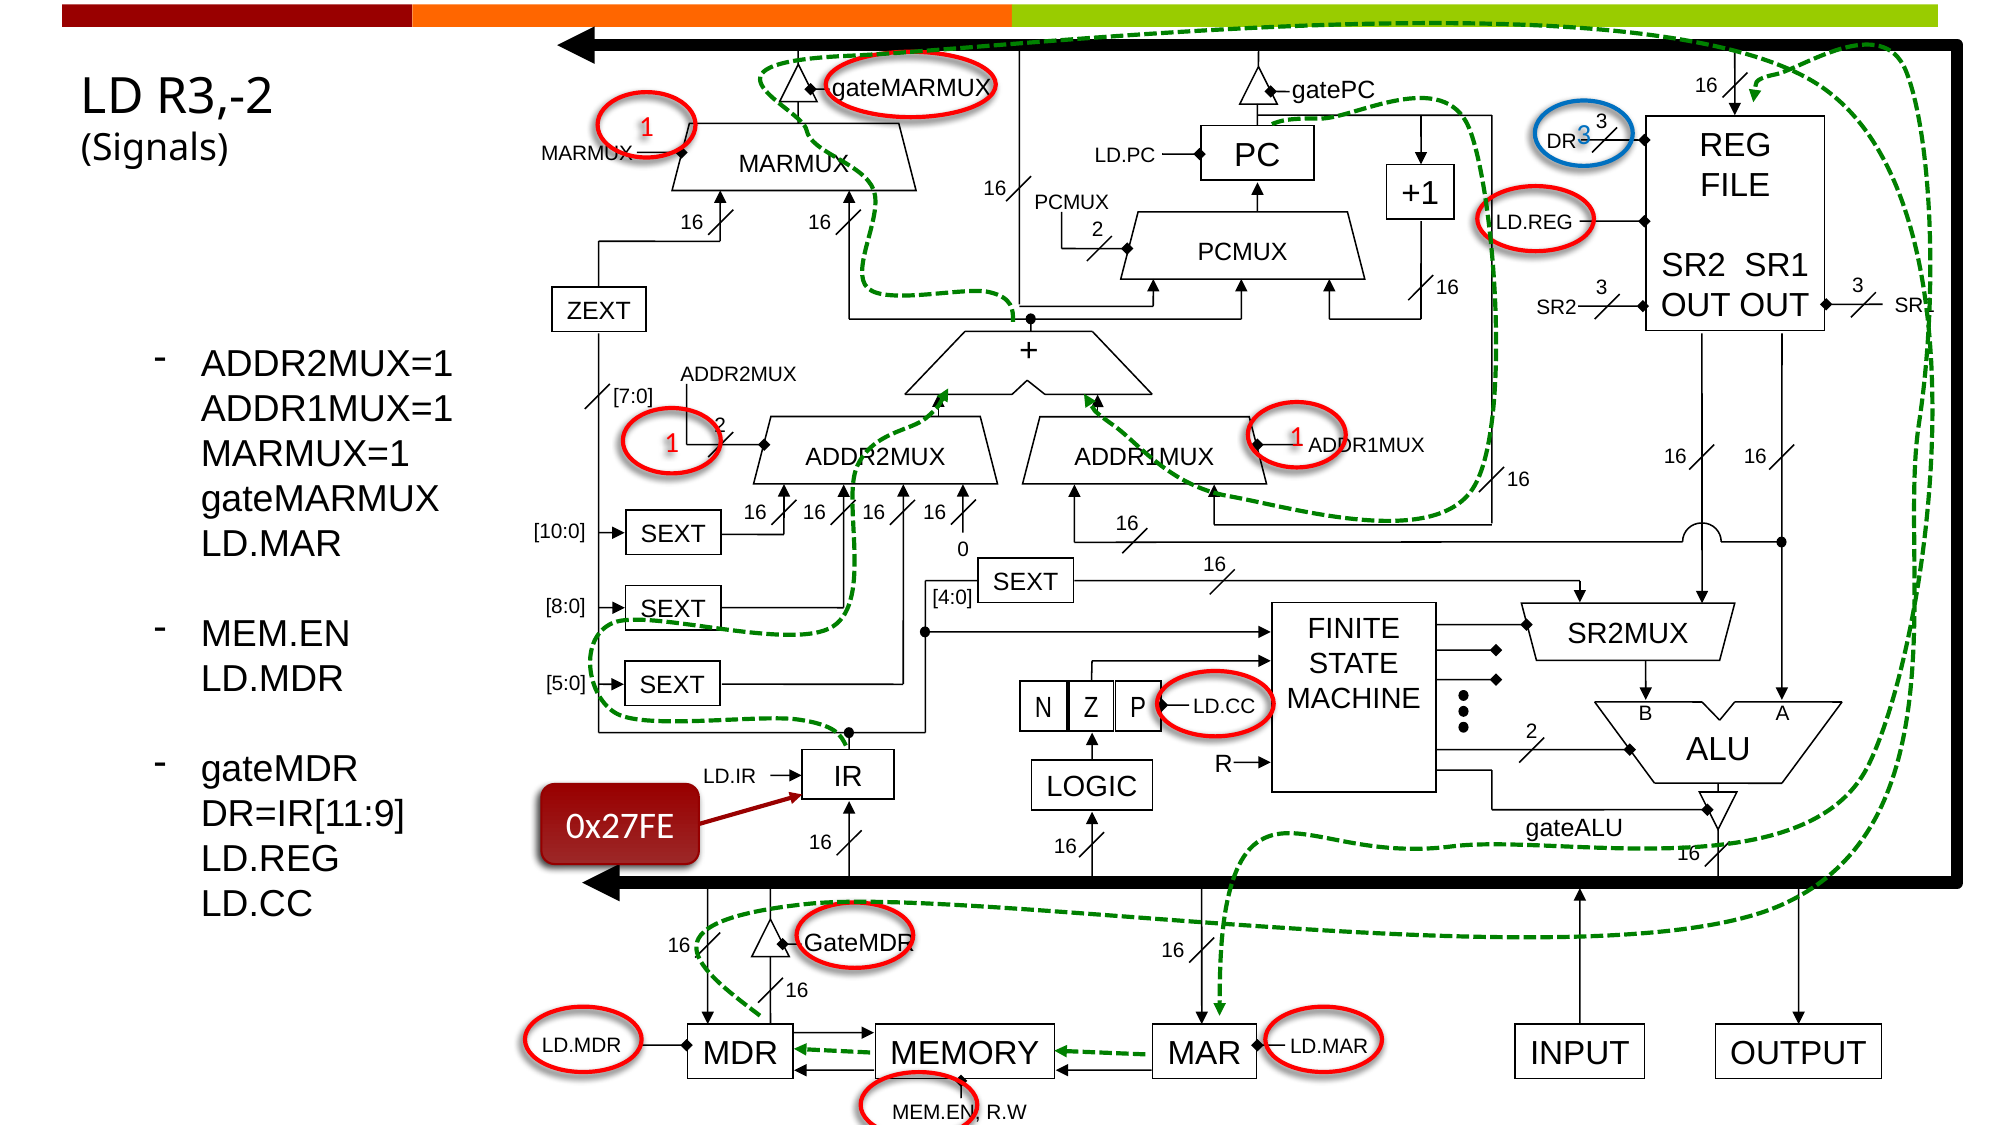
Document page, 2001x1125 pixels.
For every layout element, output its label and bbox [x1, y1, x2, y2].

text_box [66, 55, 290, 176]
text_box [139, 20, 1958, 1125]
